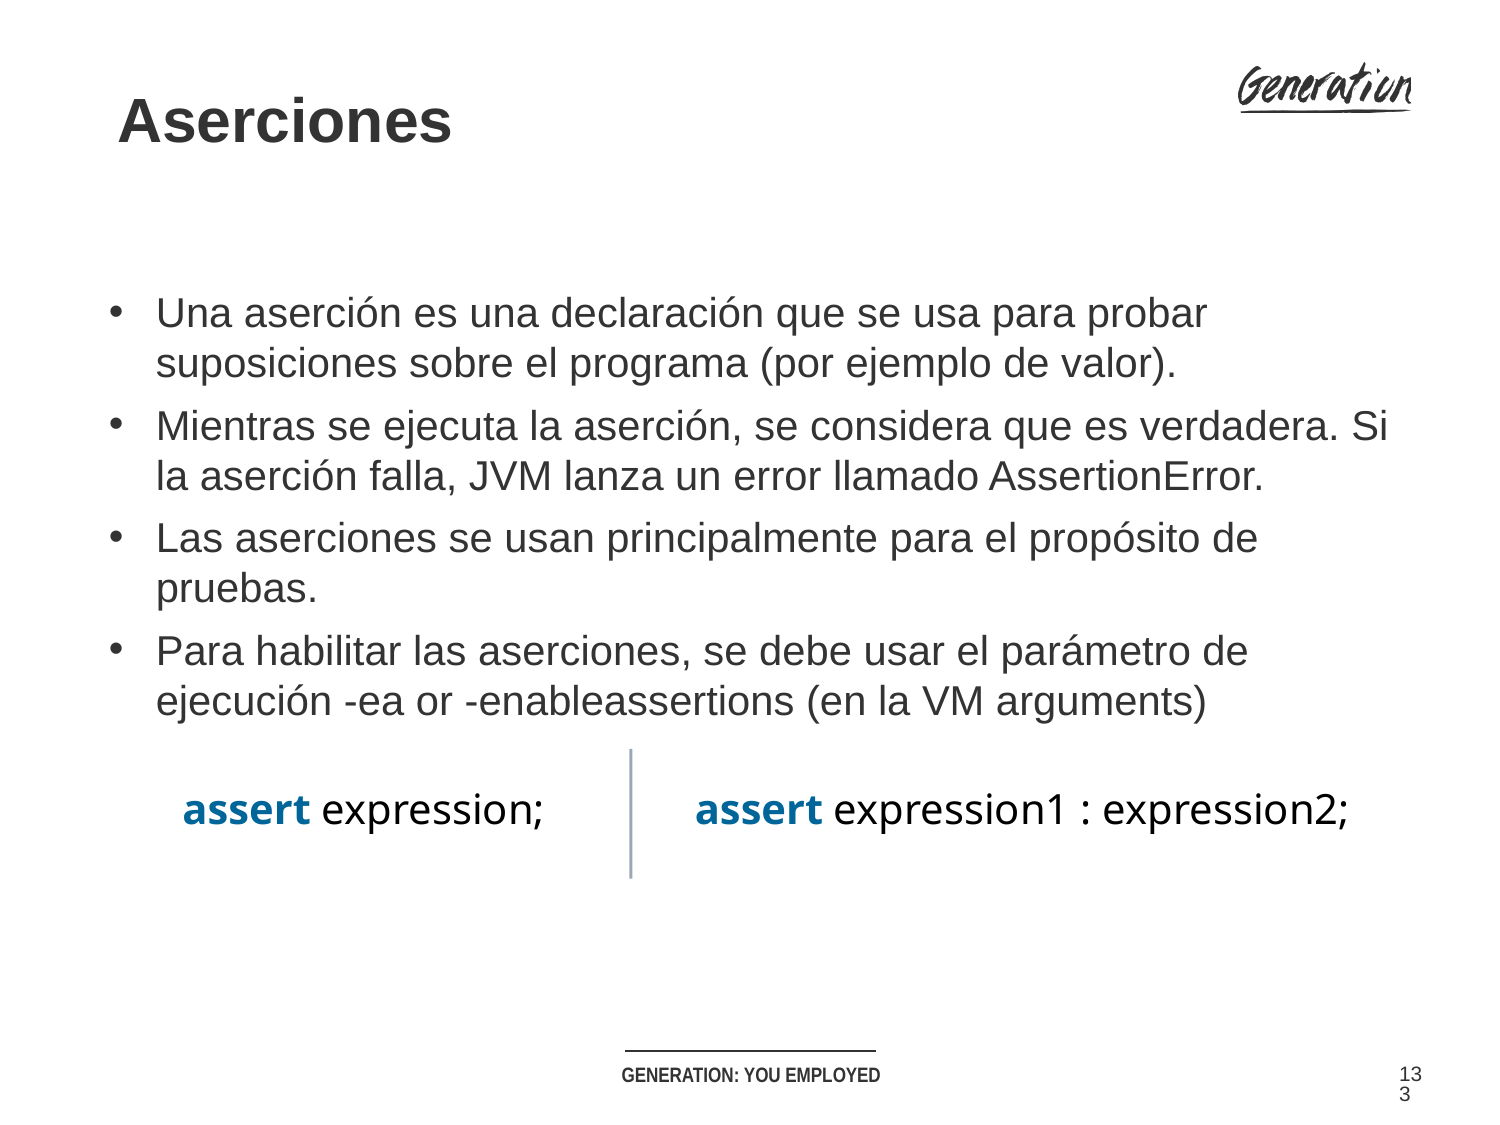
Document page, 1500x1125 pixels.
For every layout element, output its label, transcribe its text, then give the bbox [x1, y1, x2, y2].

text_box assert expression; [167, 775, 626, 836]
list Una aserción es una declaración que se usa para probar suposiciones sobre el programa (por ejemplo de valor). Mientras se ejecuta la aserción, se considera que es verdadera. Si la aserción falla, JVM lanza un error llamado AssertionError. Las aserciones se usan principalmente para el propósito de pruebas. Para habilitar las aserciones, se debe usar el parámetro de ejecución -ea or -enableassertions (en la VM arguments) [108, 286, 1414, 958]
picture [1238, 62, 1411, 72]
text_box assert expression1 : expression2; [679, 775, 1430, 836]
title Aserciones [117, 72, 1430, 164]
